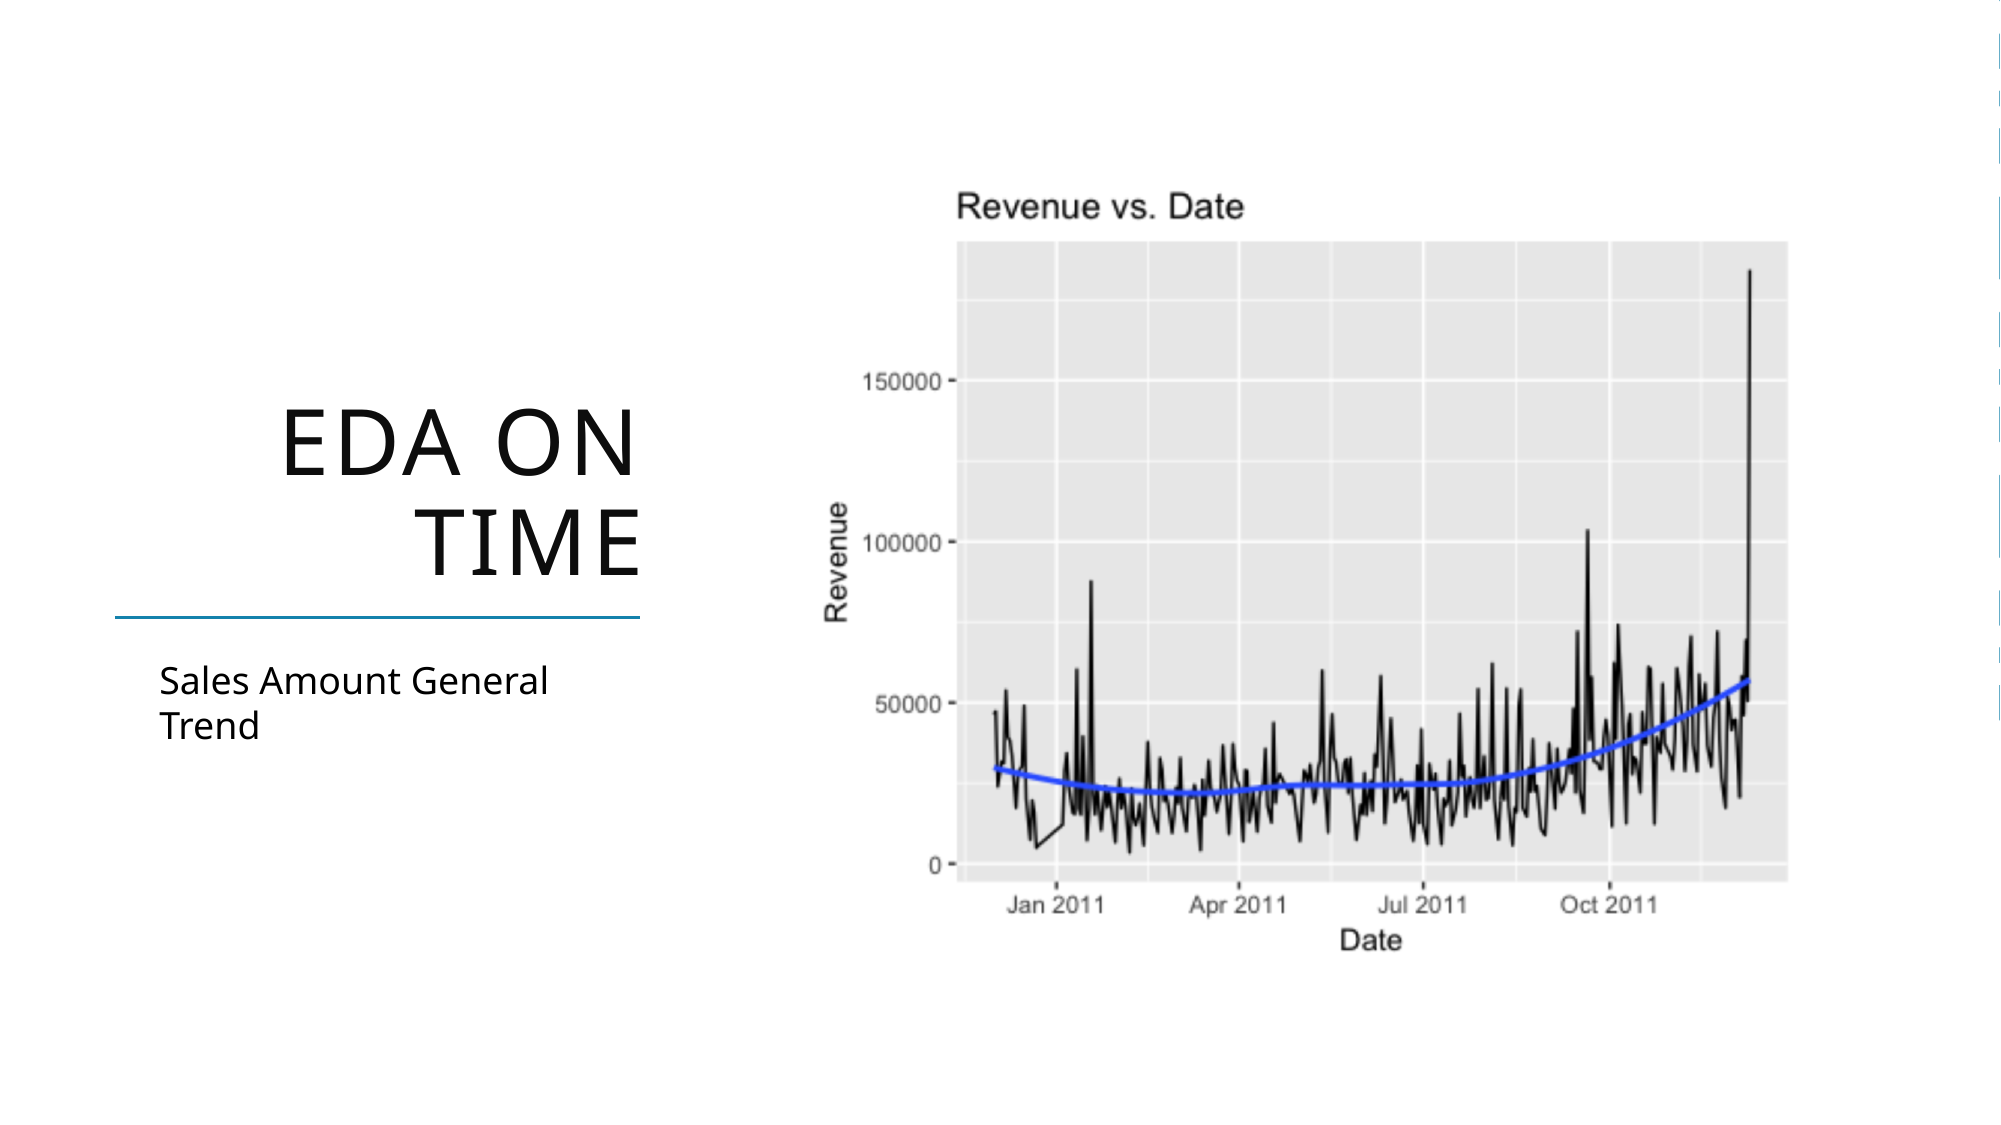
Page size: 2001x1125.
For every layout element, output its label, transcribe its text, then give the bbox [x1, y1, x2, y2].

text_box Sales Amount General Trend [144, 649, 640, 755]
picture [763, 152, 1896, 973]
title EDA ON Time [104, 104, 659, 603]
text_box [0, 0, 2000, 1125]
